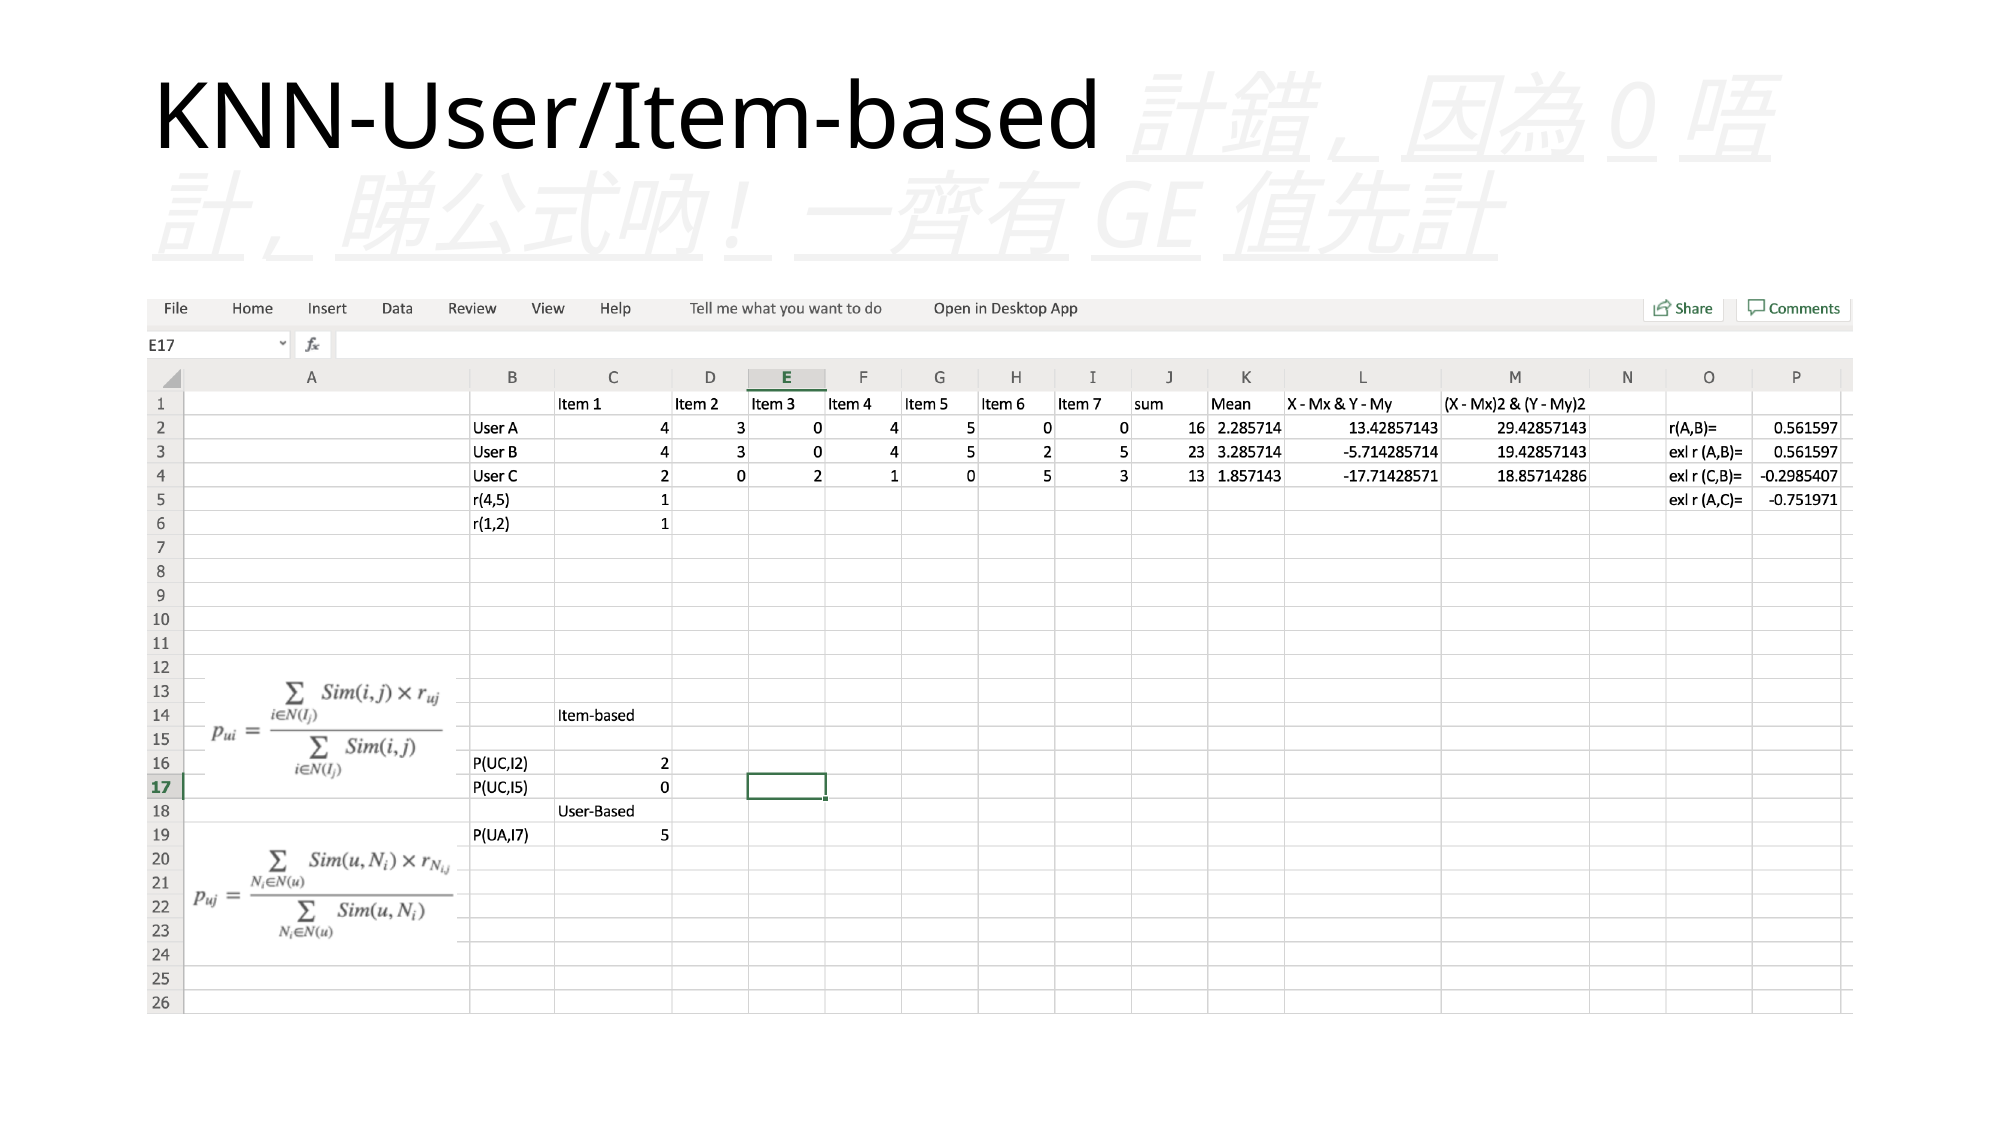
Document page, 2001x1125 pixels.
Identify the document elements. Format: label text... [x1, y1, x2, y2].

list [147, 299, 1853, 1014]
title KNN-User/Item-based計錯, 因為0唔計, 睇公式吶! 一齊有GE值先計 [137, 59, 1863, 278]
